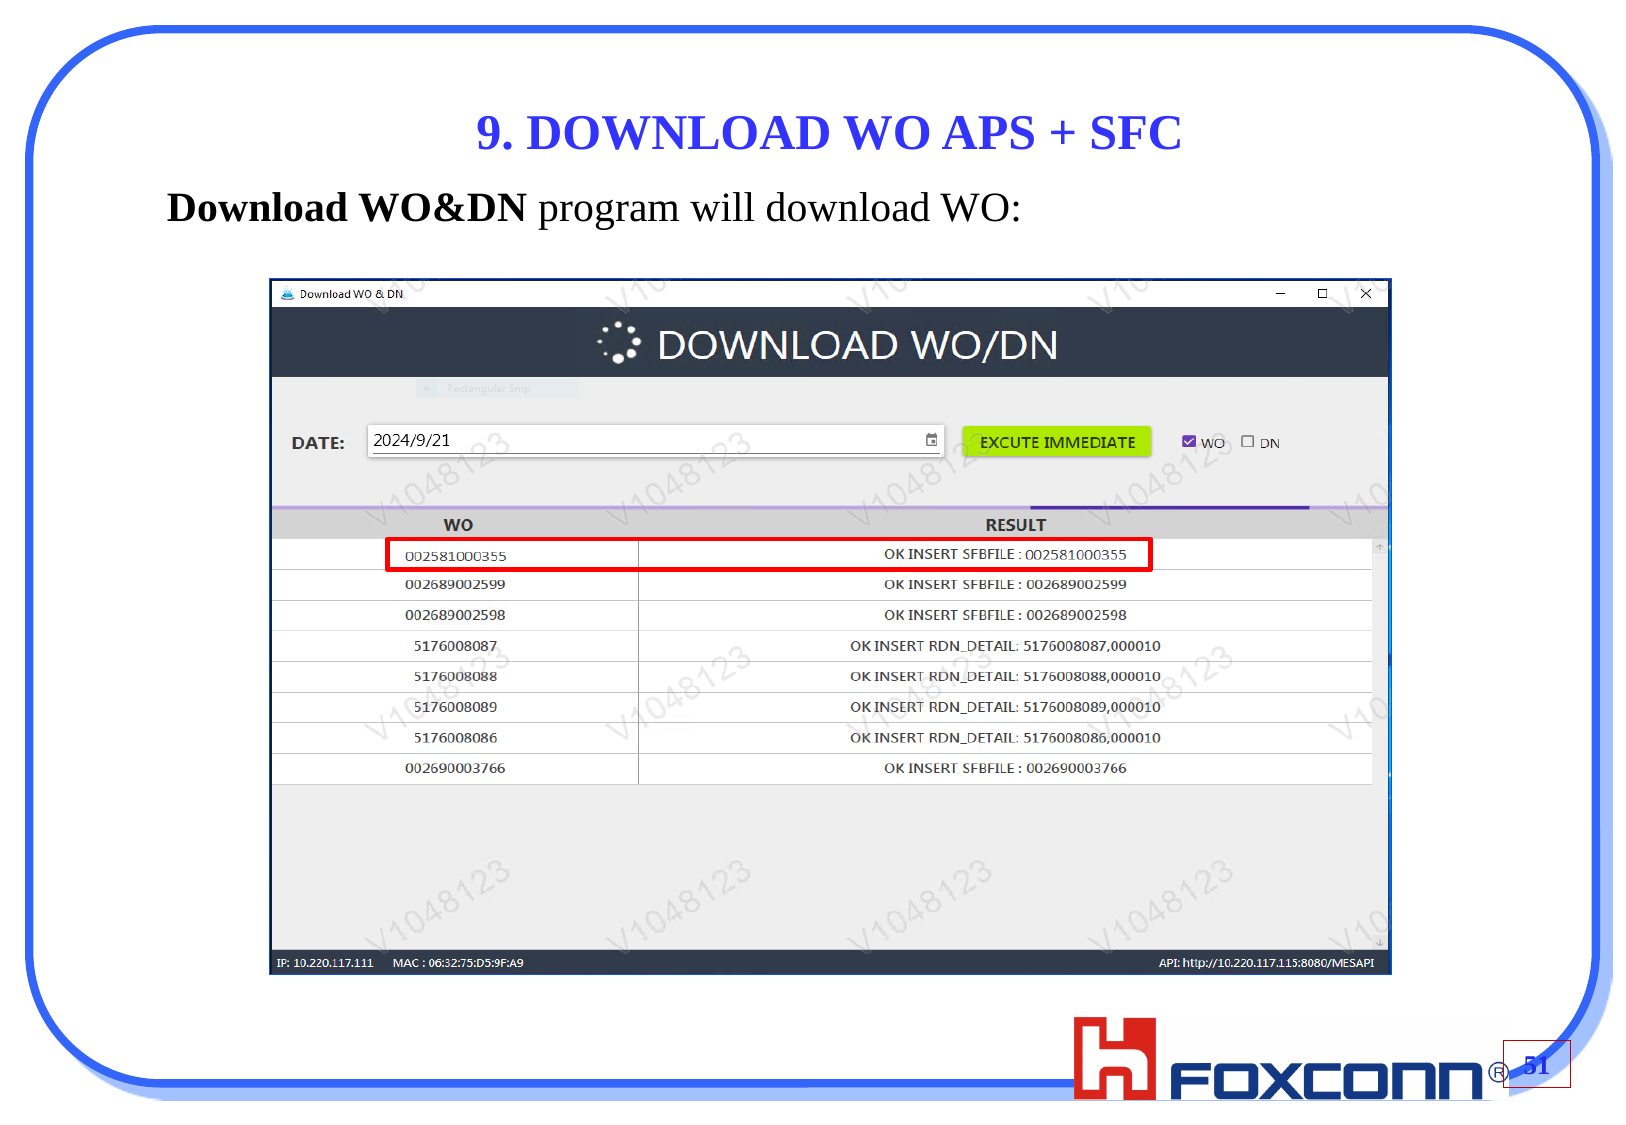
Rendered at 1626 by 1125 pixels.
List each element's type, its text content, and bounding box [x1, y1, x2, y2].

text_box 51 [1503, 1040, 1571, 1088]
text_box Download WO&DN program will download WO: [152, 172, 1038, 237]
picture [268, 278, 1392, 975]
picture [1074, 1017, 1509, 1100]
text_box 9. DOWNLOAD WO APS + SFC [461, 92, 1199, 168]
